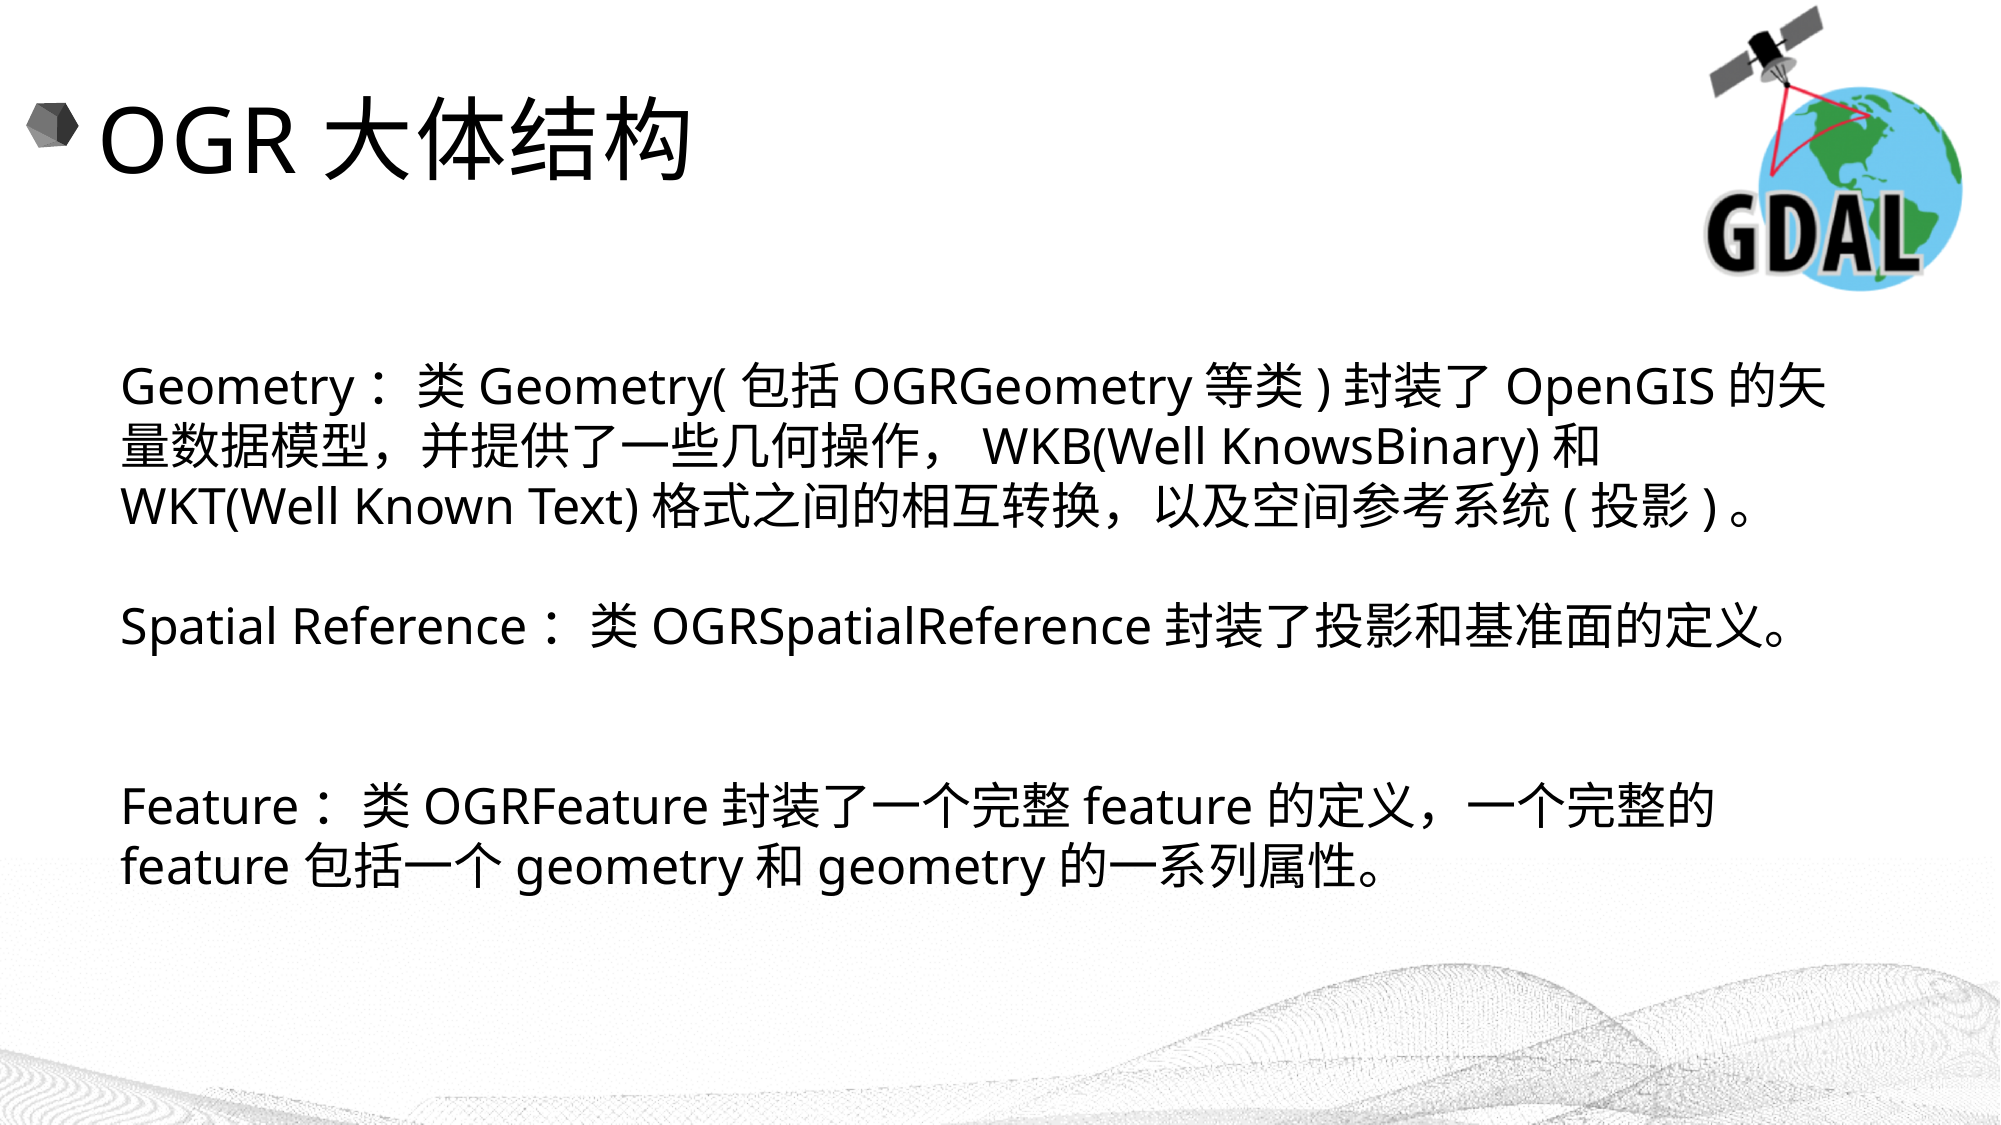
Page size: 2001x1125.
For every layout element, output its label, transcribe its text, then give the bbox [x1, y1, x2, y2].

text_box Geometry：类Geometry(包括OGRGeometry等类)封装了OpenGIS的矢量数据模型，并提供了一些几何操作，WKB(Well KnowsBinary)和WKT(Well Known Text)格式之间的相互转换，以及空间参考系统(投影)。 Spatial Reference：类OGRSpatialReference封装了投影和基准面的定义。 Feature：类OGRFeature封装了一个完整feature的定义，一个完整的feature包括一个geometry和geometry的一系列属性。 [105, 347, 1843, 846]
picture [0, 846, 2000, 1125]
text_box OGR大体结构 [83, 74, 1033, 200]
picture [1693, 0, 1966, 294]
